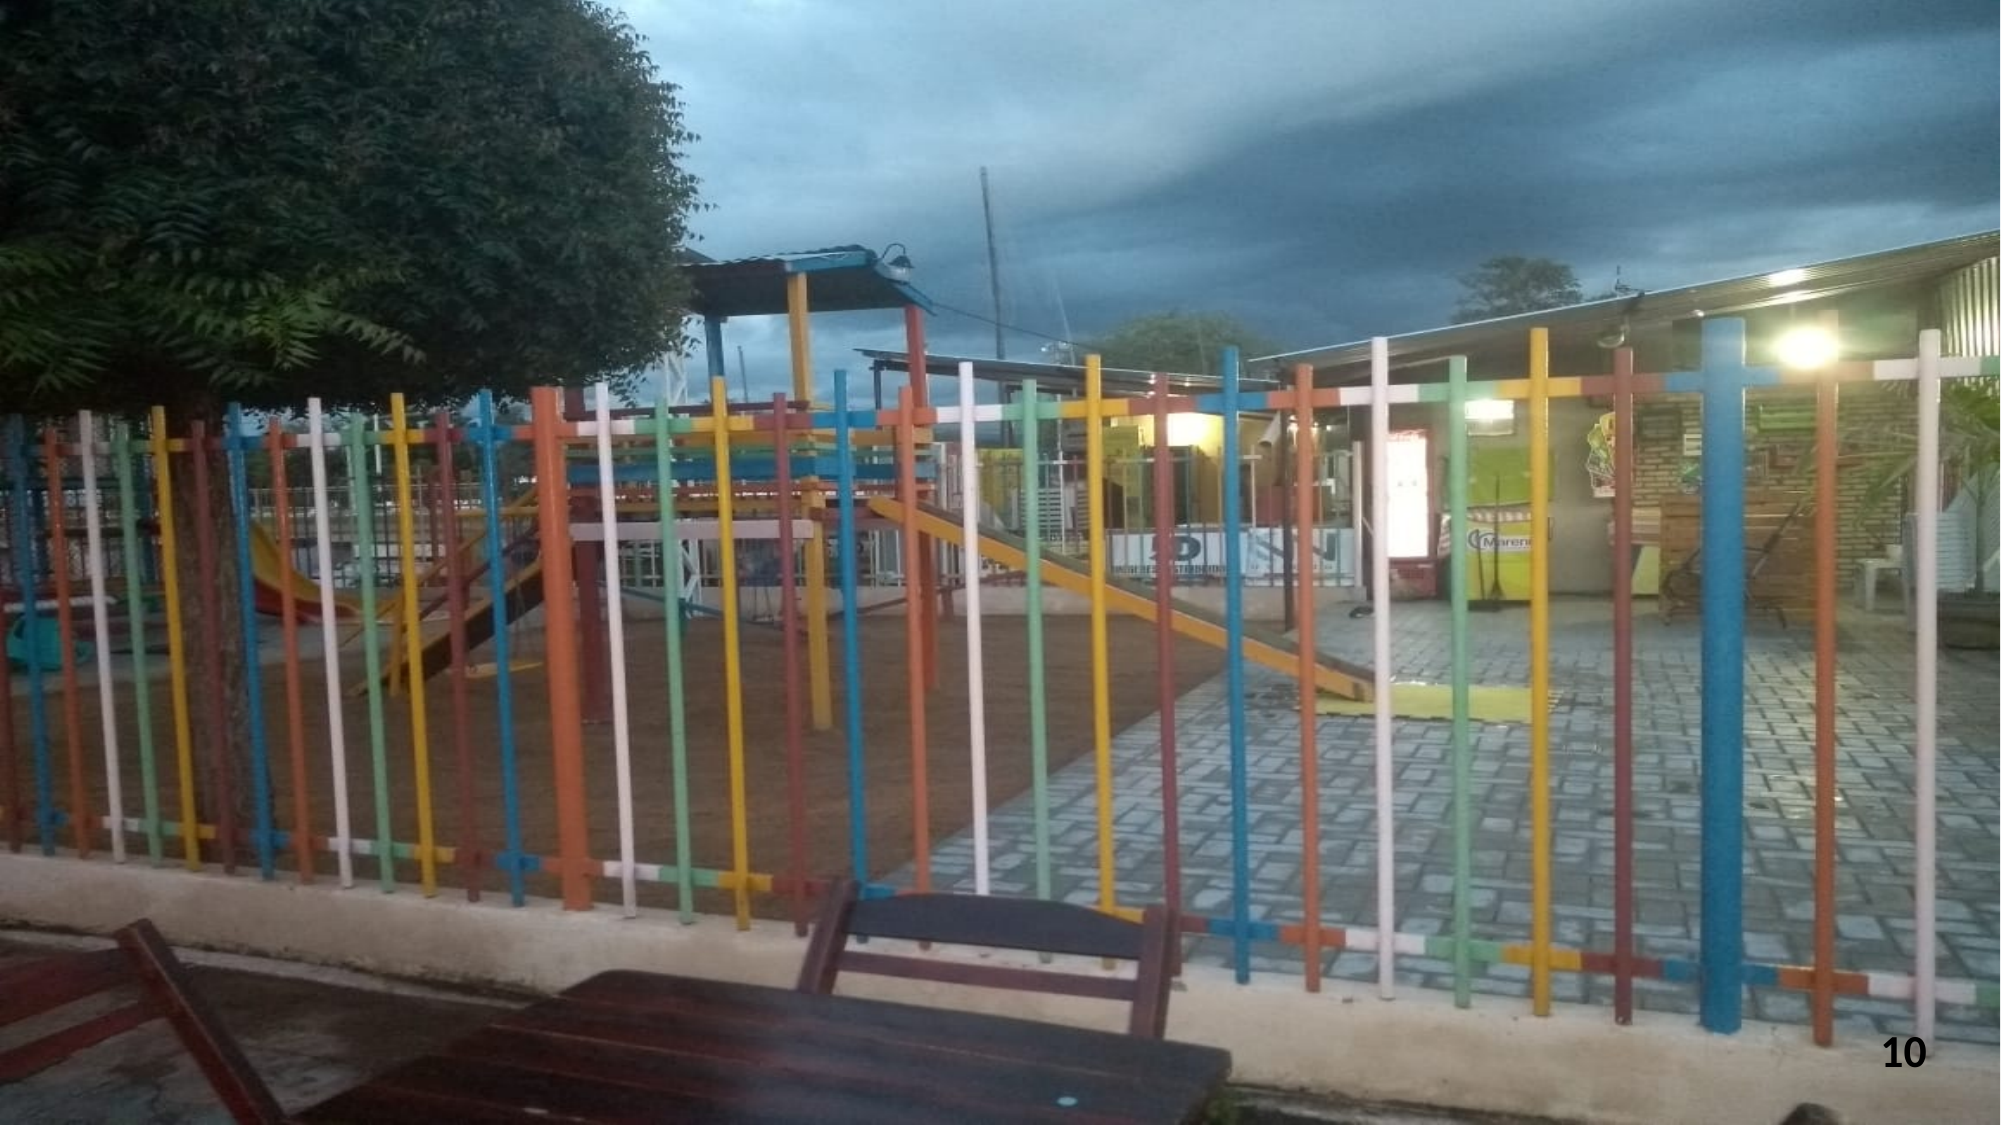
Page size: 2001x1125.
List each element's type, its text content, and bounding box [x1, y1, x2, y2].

text_box 10 [1865, 1014, 2000, 1085]
picture [0, 0, 2001, 1125]
